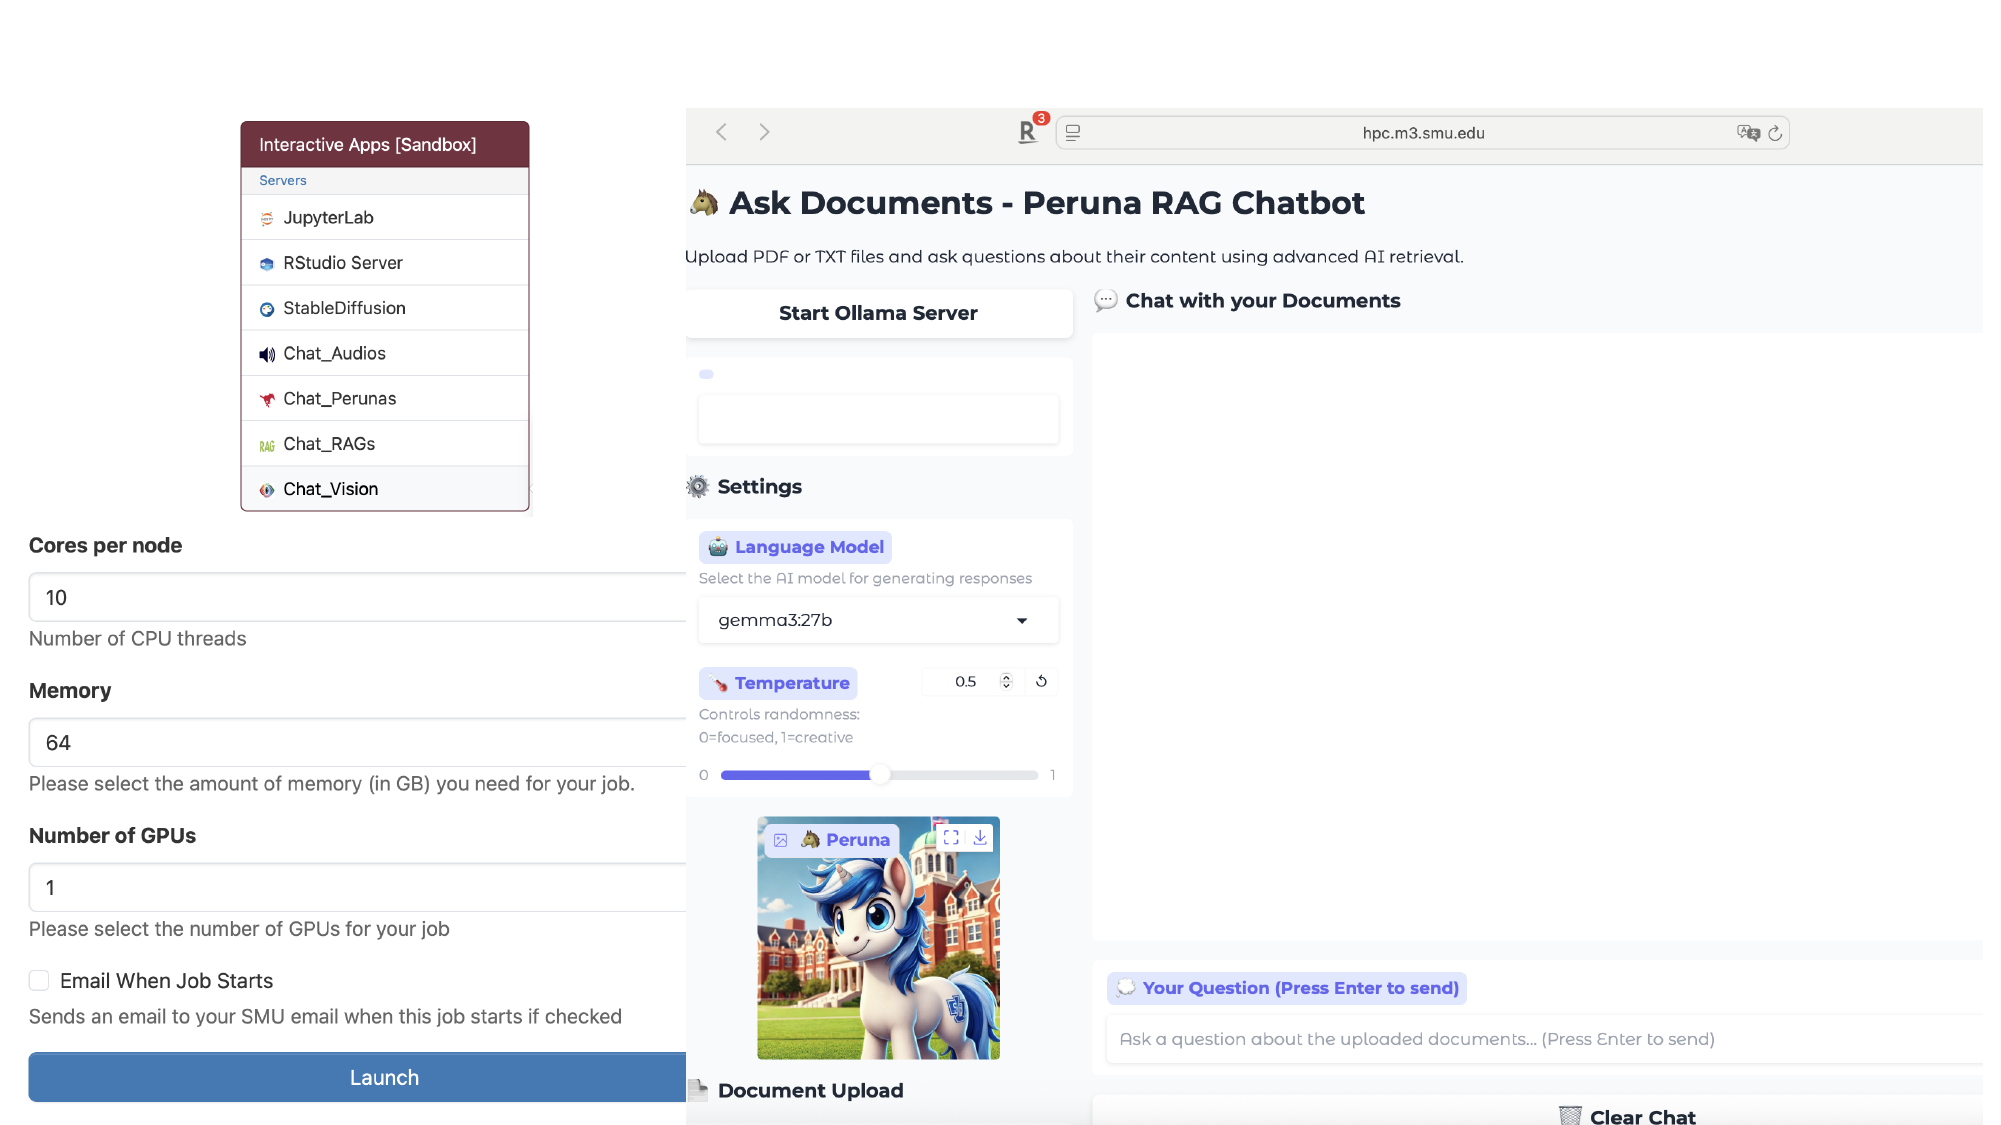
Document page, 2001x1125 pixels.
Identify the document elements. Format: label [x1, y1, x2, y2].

picture [17, 108, 1983, 1125]
